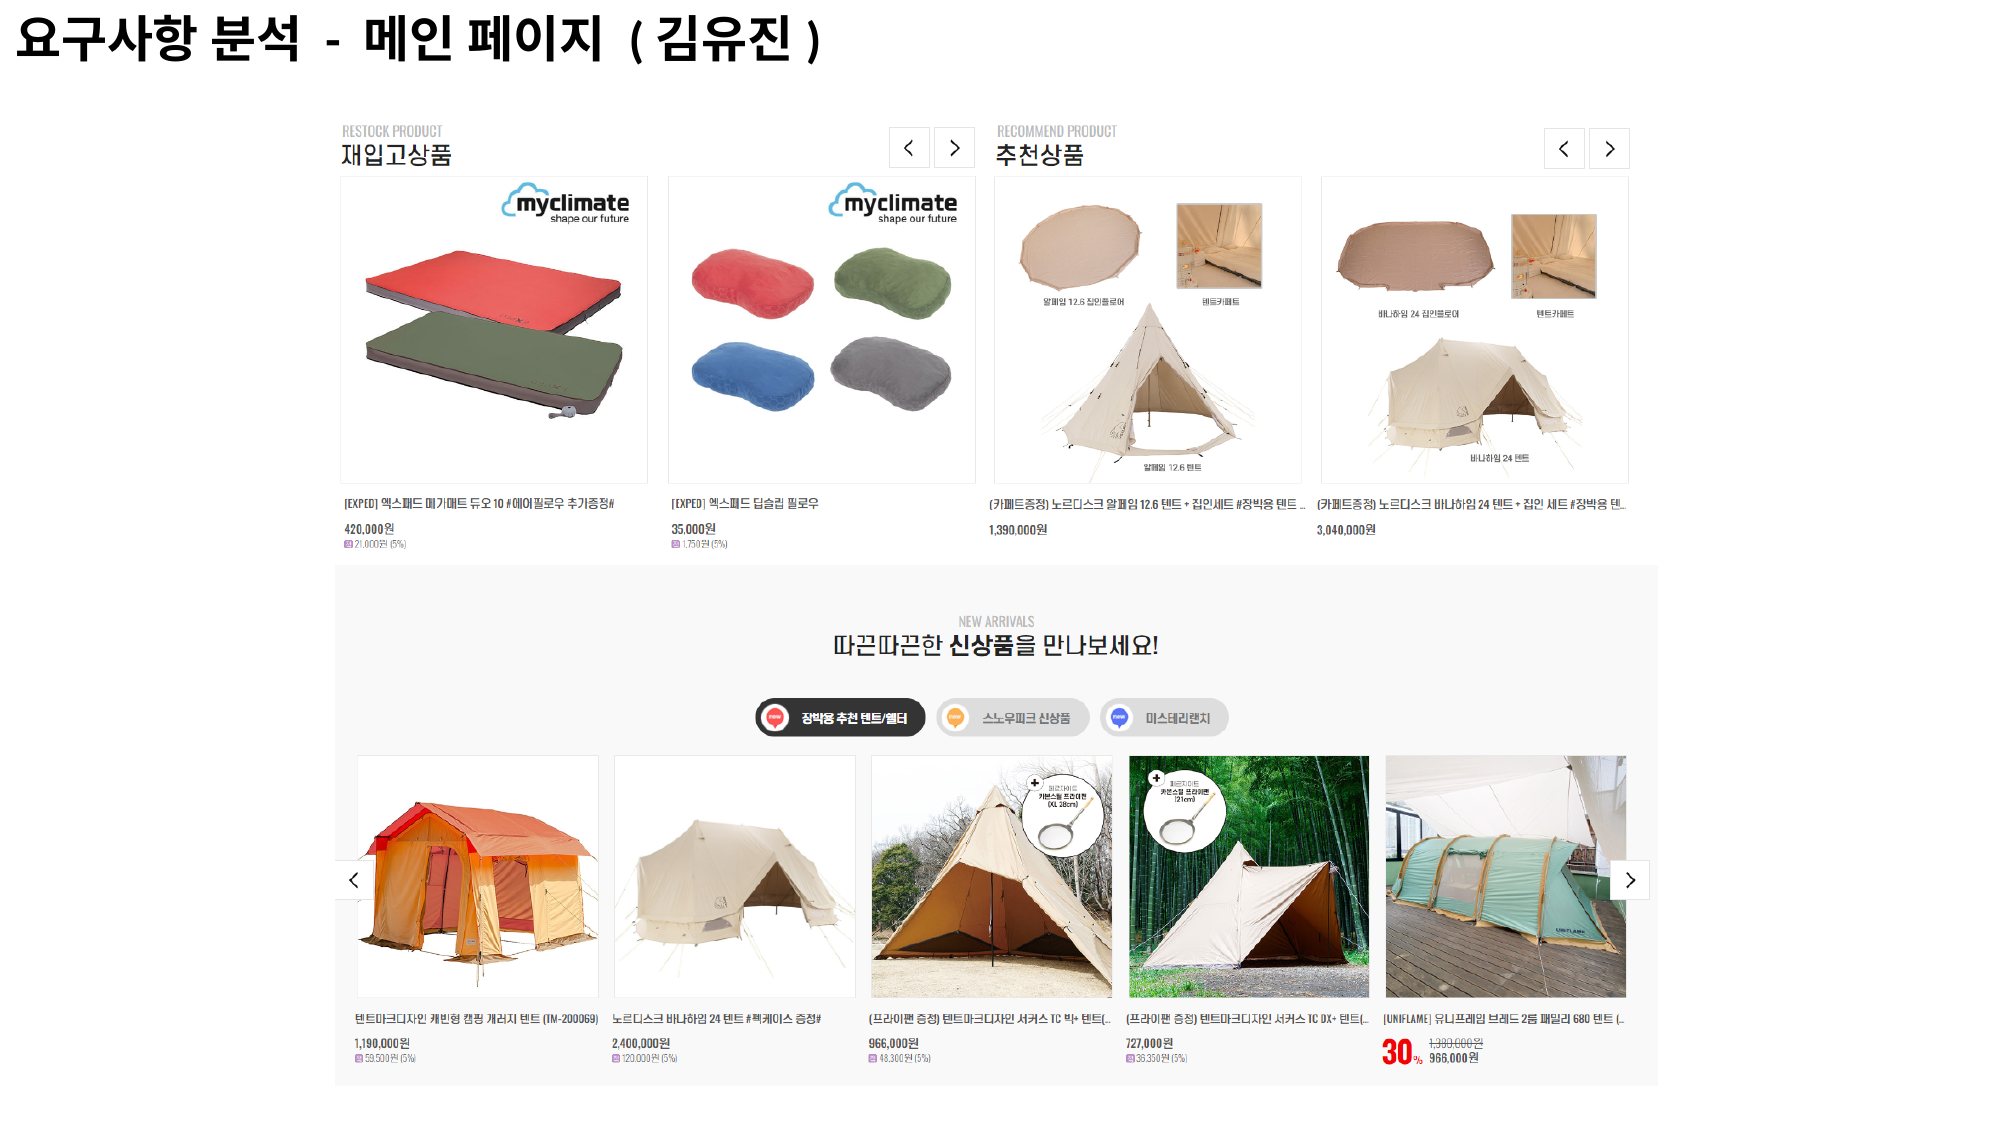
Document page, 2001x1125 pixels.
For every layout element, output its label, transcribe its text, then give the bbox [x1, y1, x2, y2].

picture [328, 106, 1658, 1086]
text_box 요구사항 분석 - 메인 페이지 (김유진) [0, 0, 938, 75]
